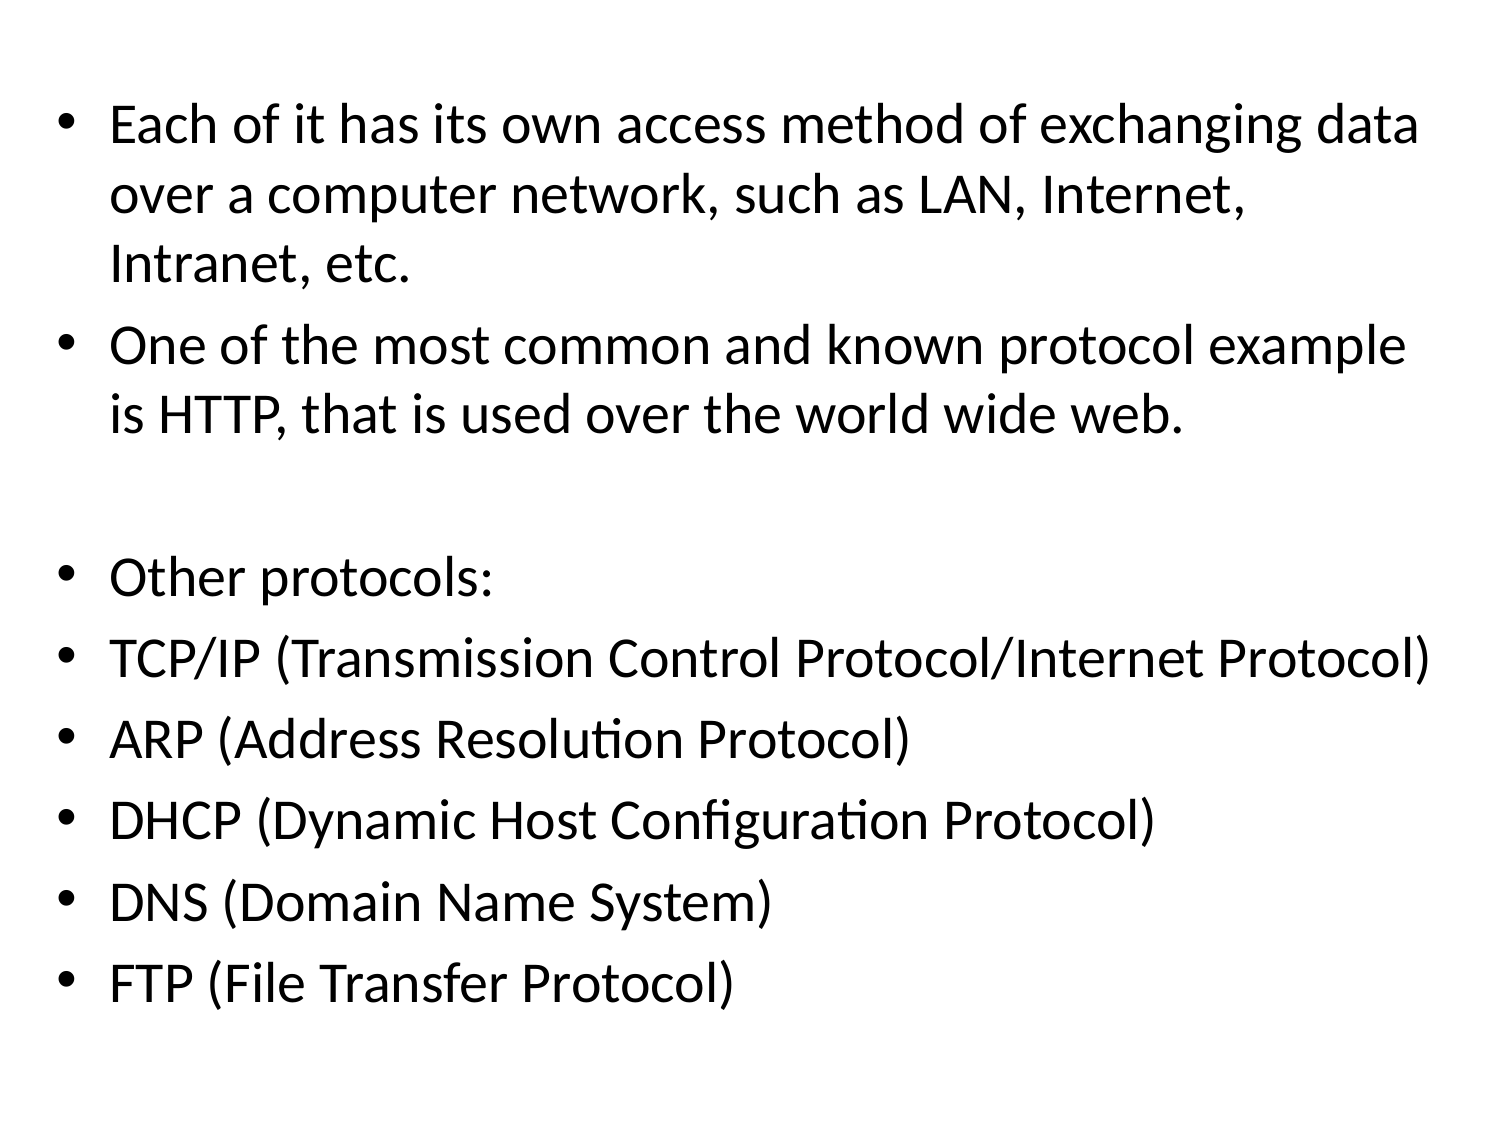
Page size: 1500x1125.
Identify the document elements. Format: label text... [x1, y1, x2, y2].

list Each of it has its own access method of exchanging data over a computer network, such as LAN, Internet, Intranet, etc. One of the most common and known protocol example is HTTP, that is used over the world wide web. Other protocols: TCP/IP (Transmission Control Protocol/Internet Protocol) ARP (Address Resolution Protocol) DHCP (Dynamic Host Configuration Protocol) DNS (Domain Name System) FTP (File Transfer Protocol) [41, 78, 1459, 1094]
